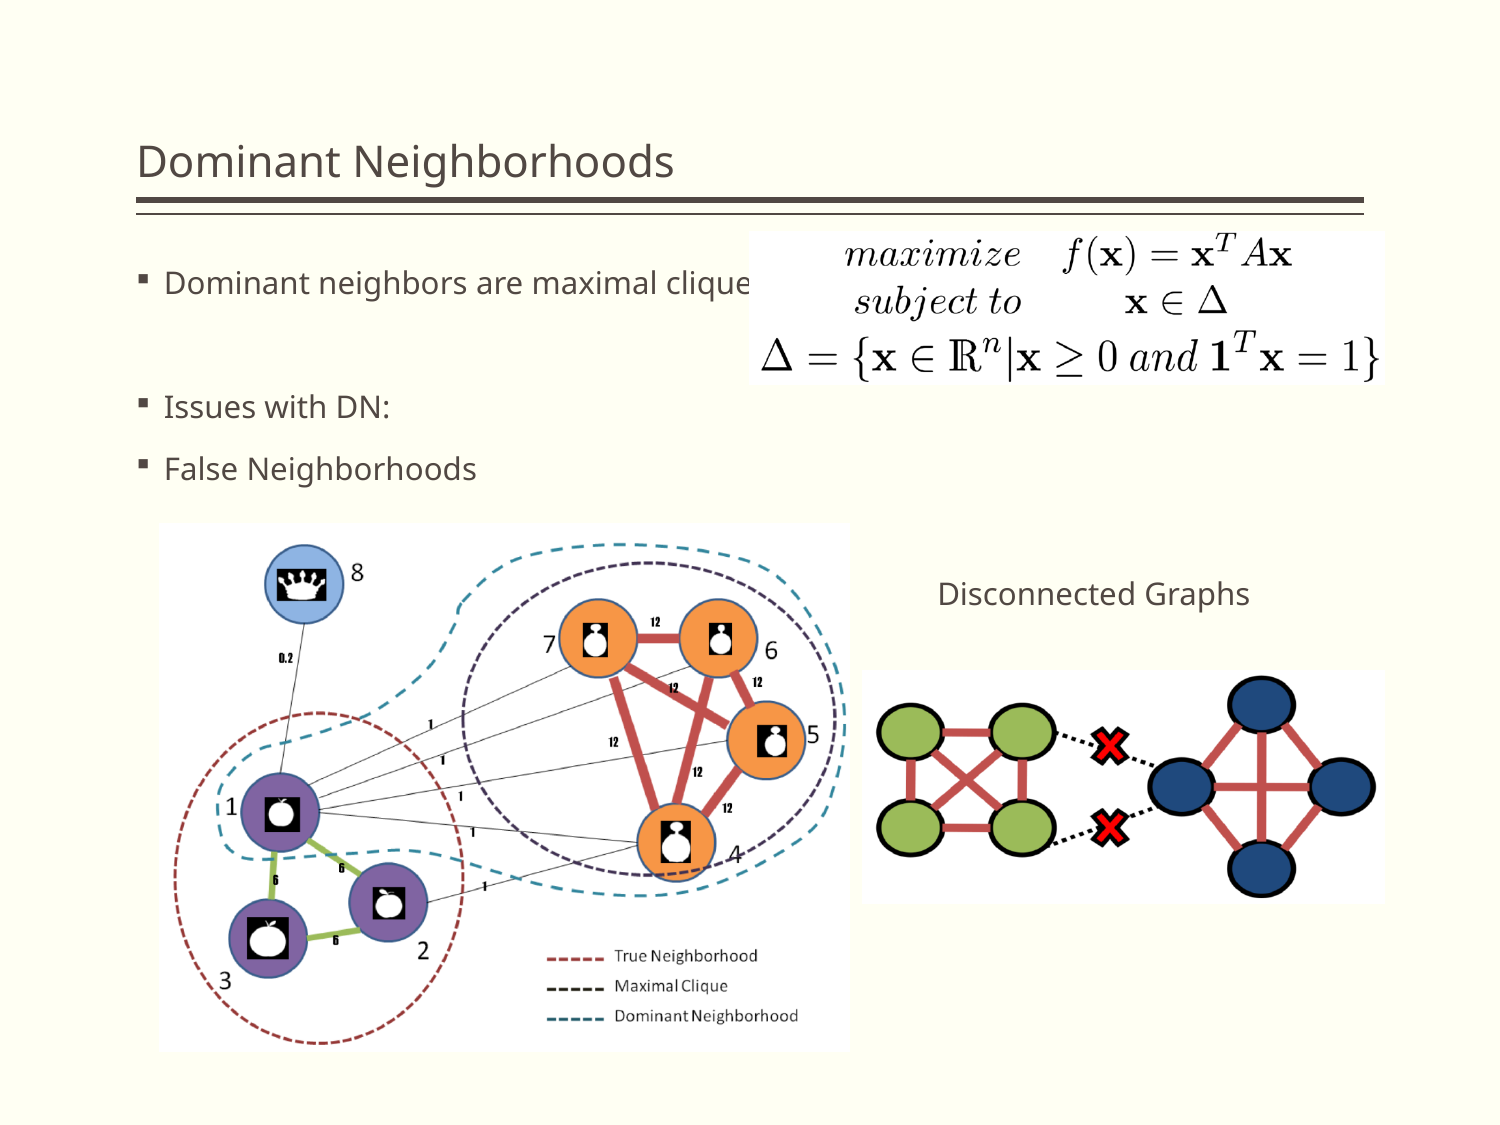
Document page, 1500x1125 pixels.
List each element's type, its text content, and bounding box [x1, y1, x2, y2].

picture [159, 523, 850, 1052]
picture [862, 670, 1385, 904]
picture [749, 231, 1385, 386]
text_box Disconnected Graphs [922, 567, 1266, 620]
title Dominant Neighborhoods [135, 12, 1364, 193]
list Dominant neighbors are maximal cliques Issues with DN: False Neighborhoods [135, 262, 1364, 1013]
